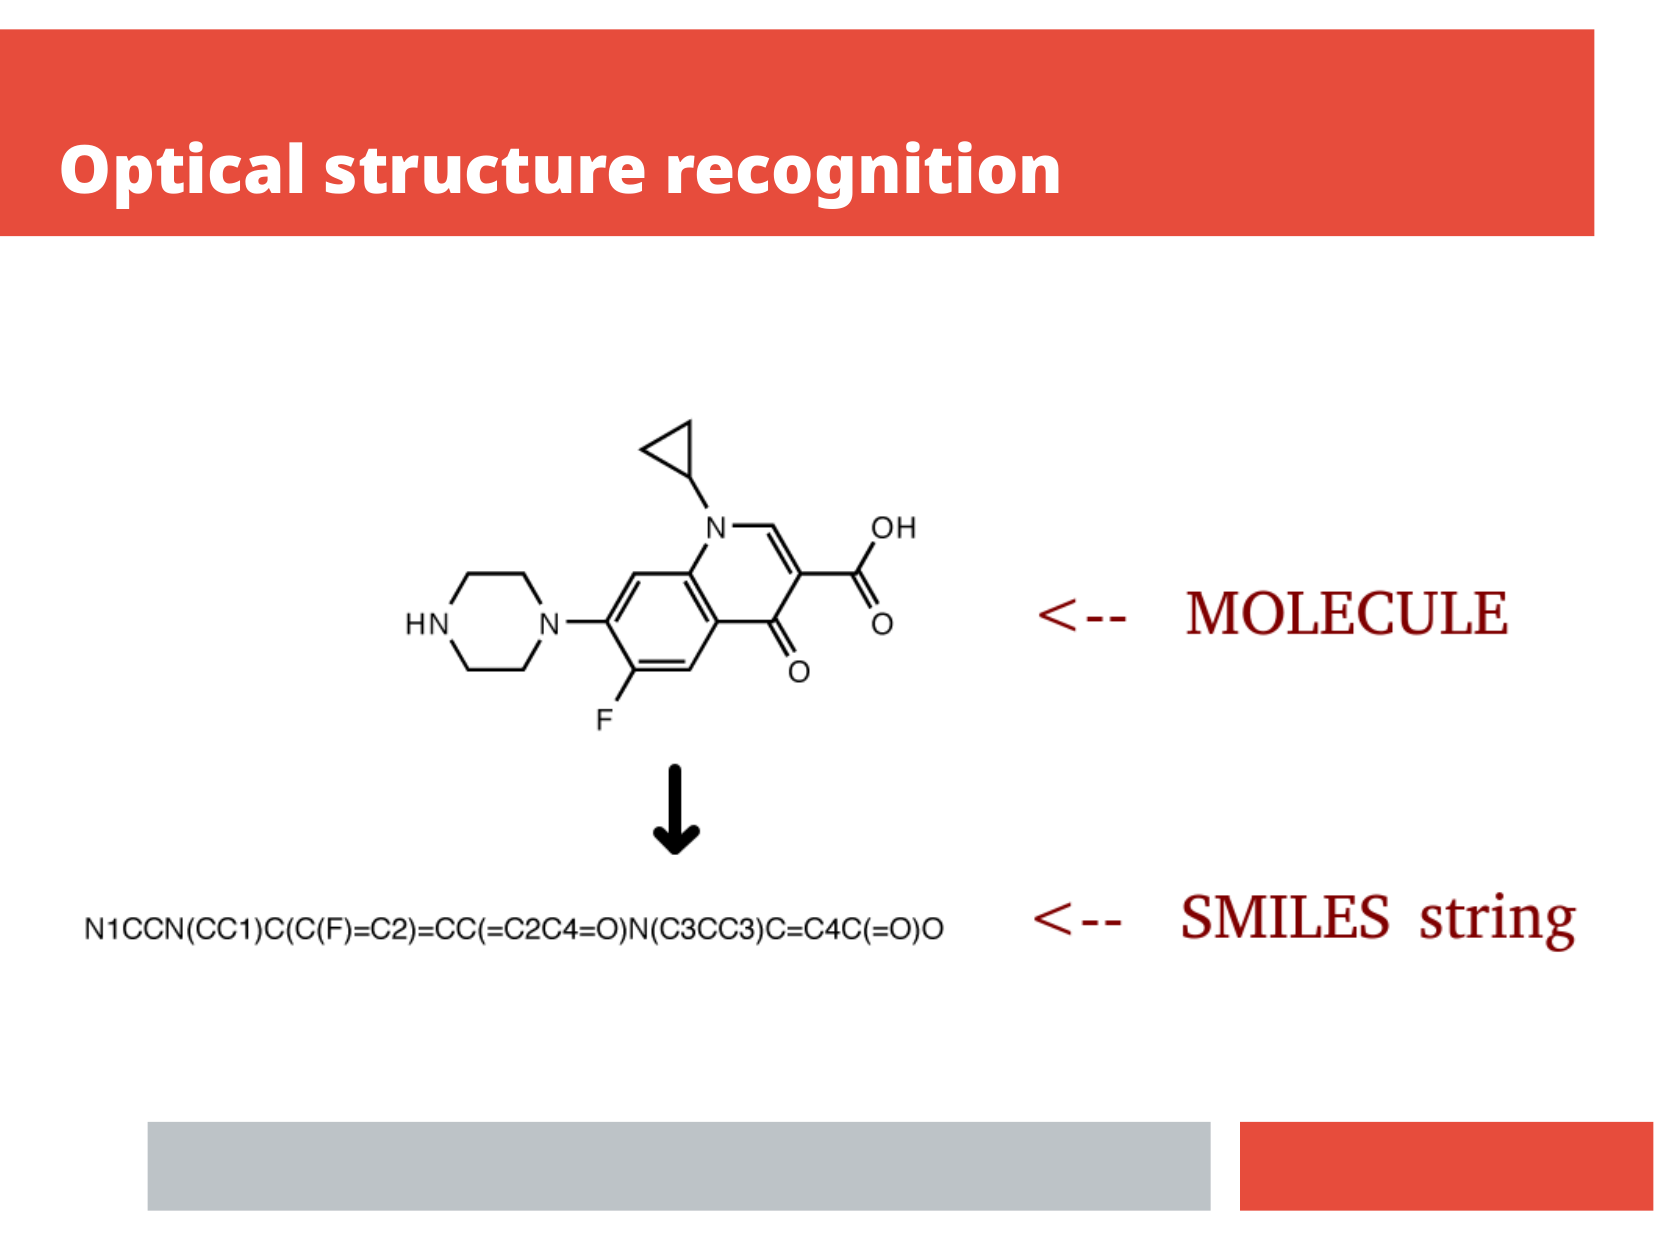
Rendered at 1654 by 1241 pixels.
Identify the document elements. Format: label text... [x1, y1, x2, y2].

text_box Optical structure recognition [58, 58, 1595, 207]
text_box [44, 324, 1551, 1093]
picture [74, 404, 1585, 963]
